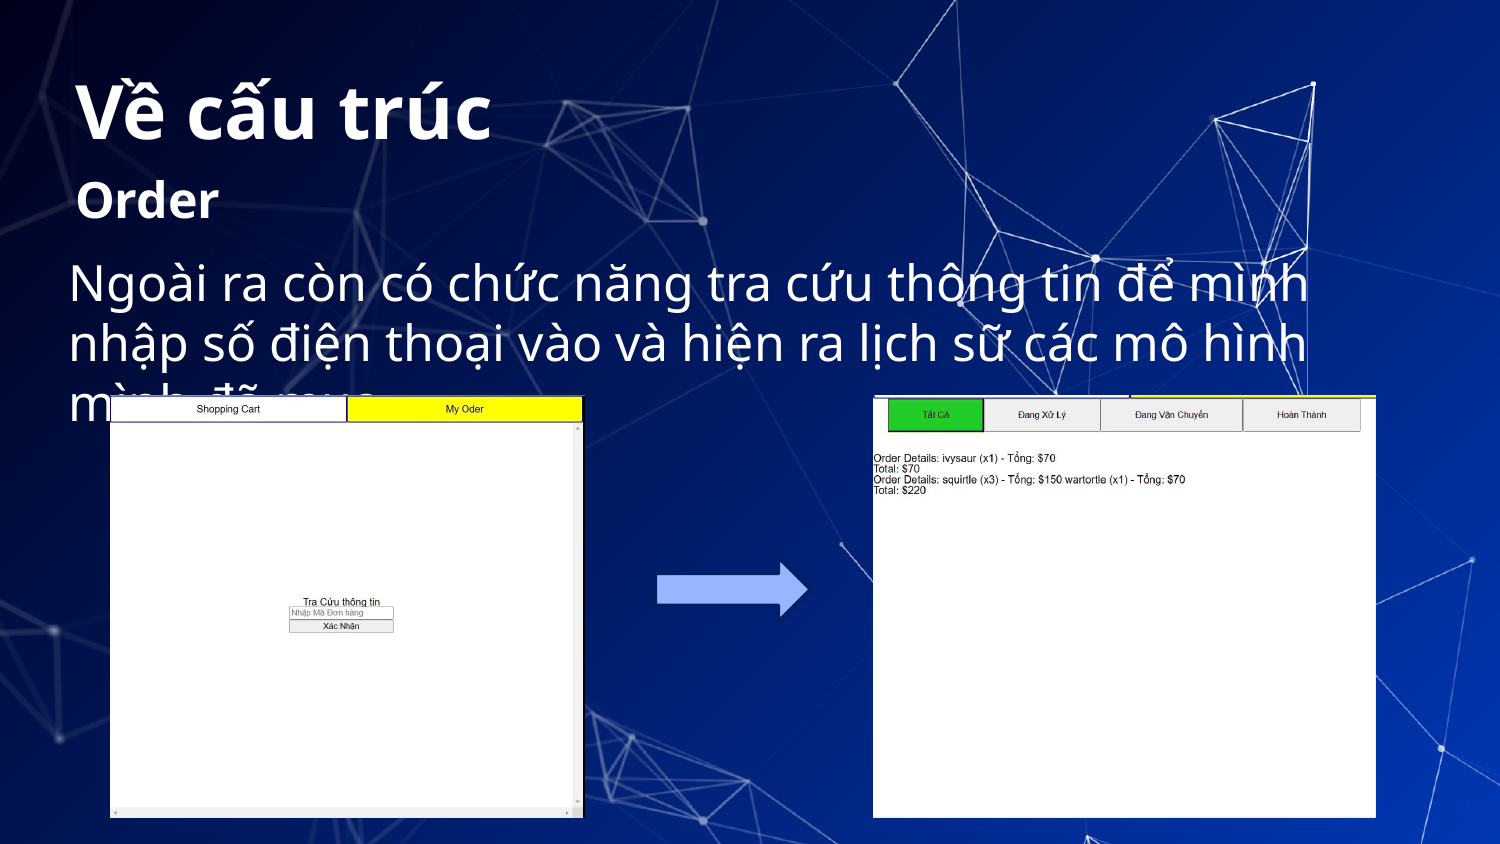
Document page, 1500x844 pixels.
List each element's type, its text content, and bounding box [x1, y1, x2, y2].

text_box [653, 554, 814, 625]
picture [0, 0, 1500, 844]
list Order [75, 168, 1327, 243]
text_box Ngoài ra còn có chức năng tra cứu thông tin để mình nhập số điện thoại vào và hiện ra lịch sữ các mô hình mình đã mua [53, 243, 1425, 439]
title Về cấu trúc [75, 13, 1064, 155]
slide_number 19 [1391, 779, 1482, 844]
